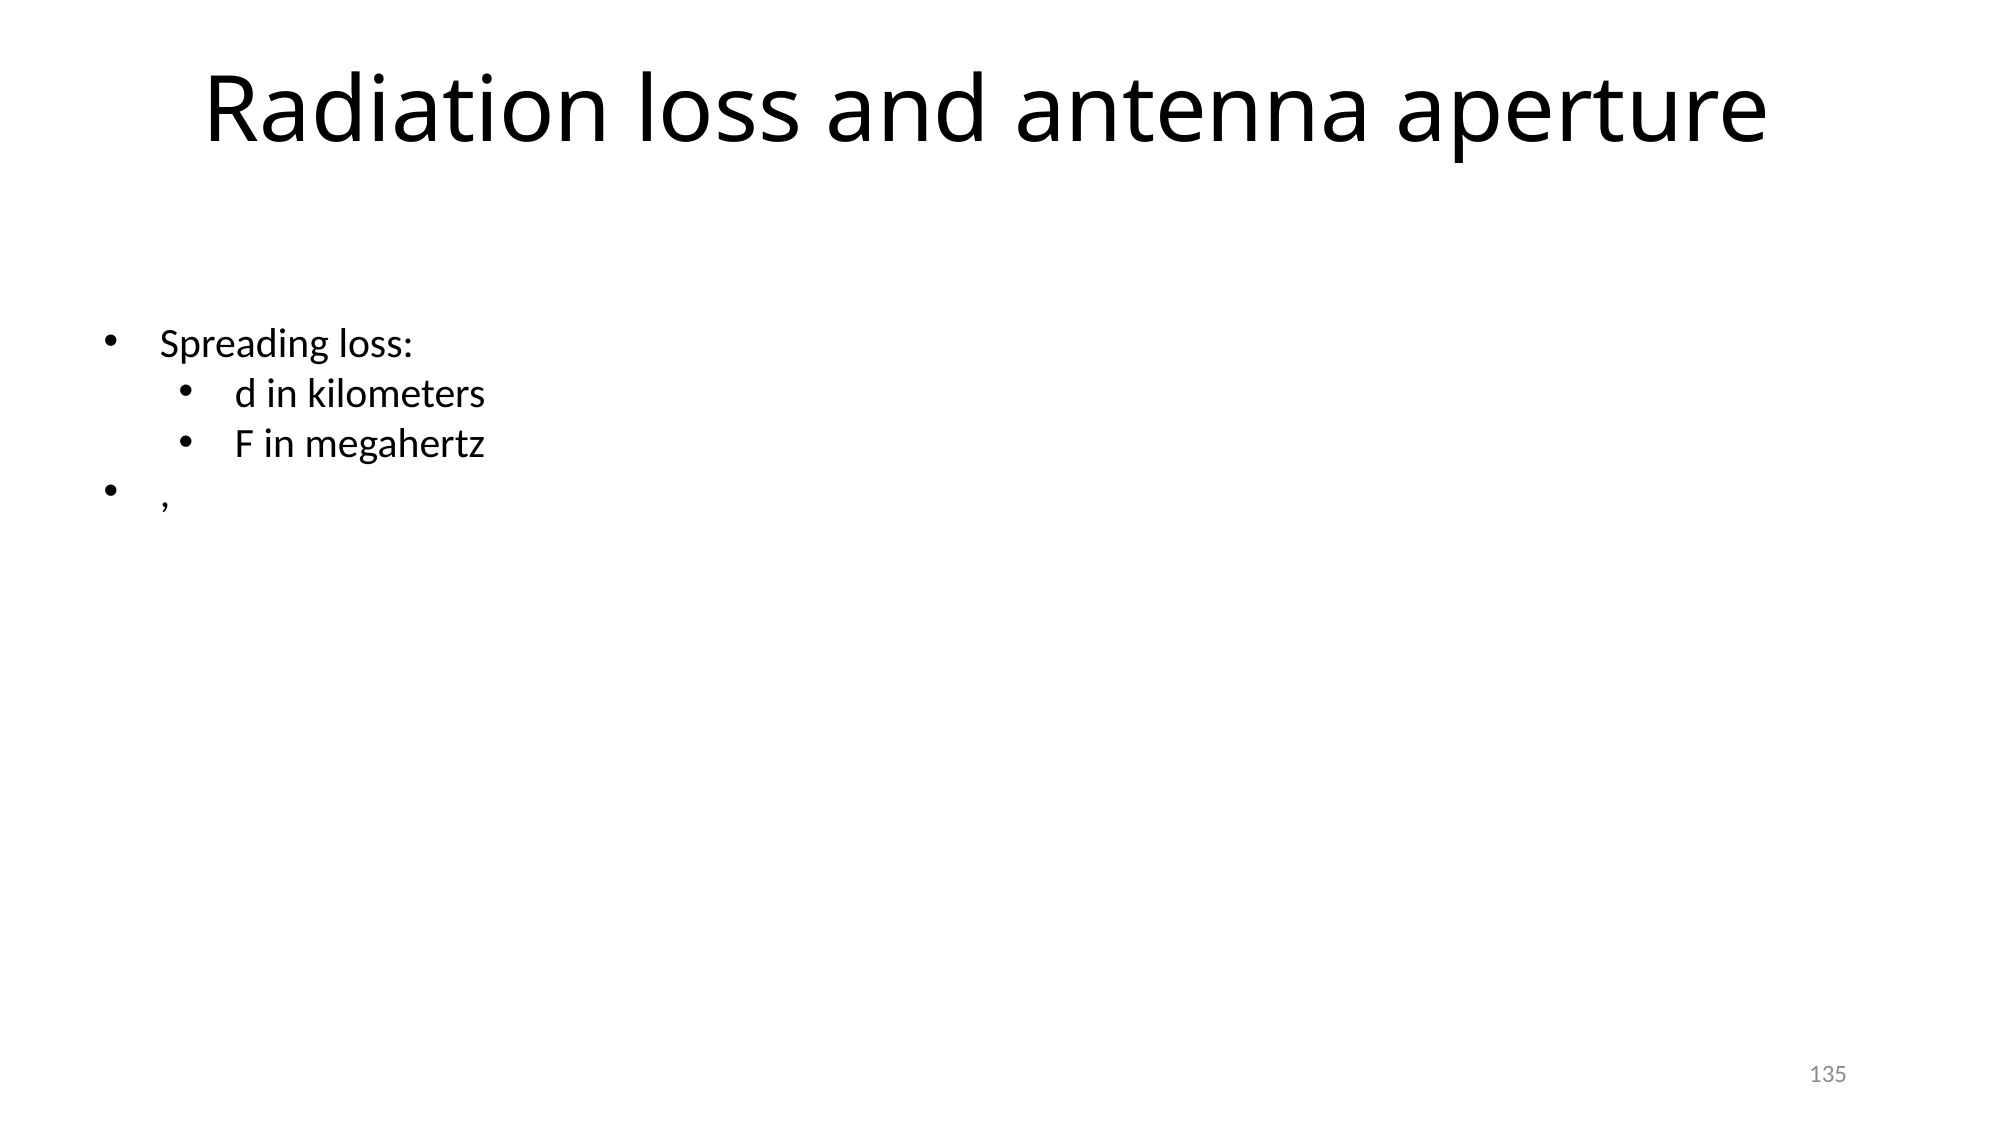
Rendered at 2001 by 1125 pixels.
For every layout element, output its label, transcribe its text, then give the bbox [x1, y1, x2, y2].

title Radiation loss and antenna aperture [0, 31, 1975, 193]
slide_number 135 [1412, 1042, 1863, 1103]
